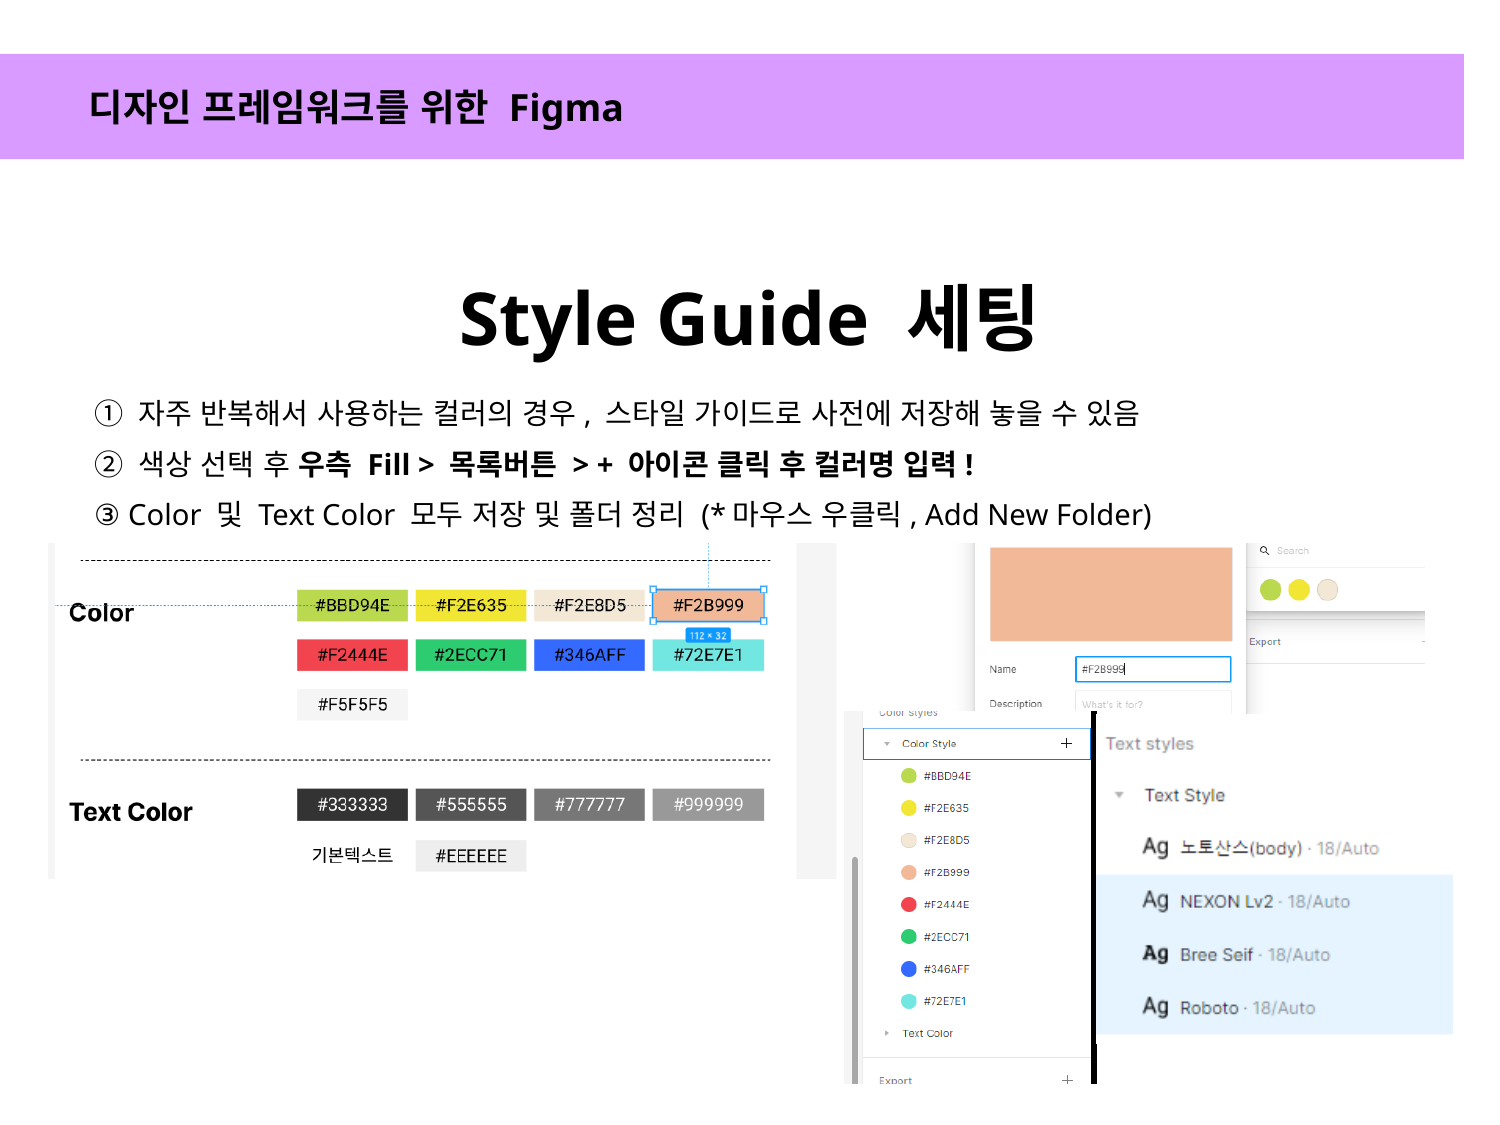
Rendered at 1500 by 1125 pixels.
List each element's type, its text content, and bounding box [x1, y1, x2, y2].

text_box Style Guide 세팅 [145, 264, 1355, 368]
picture [47, 543, 1453, 1084]
text_box ① 자주 반복해서 사용하는 컬러의 경우, 스타일 가이드로 사전에 저장해 놓을 수 있음 [79, 388, 1421, 438]
text_box ② 색상 선택 후 우측 Fill > 목록버튼 > + 아이콘 클릭 후 컬러명 입력! [79, 438, 1421, 489]
text_box ③ Color 및 Text Color 모두 저장 및 폴더 정리 (*마우스 우클릭, Add New Folder) [79, 489, 1421, 539]
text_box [0, 53, 1465, 160]
